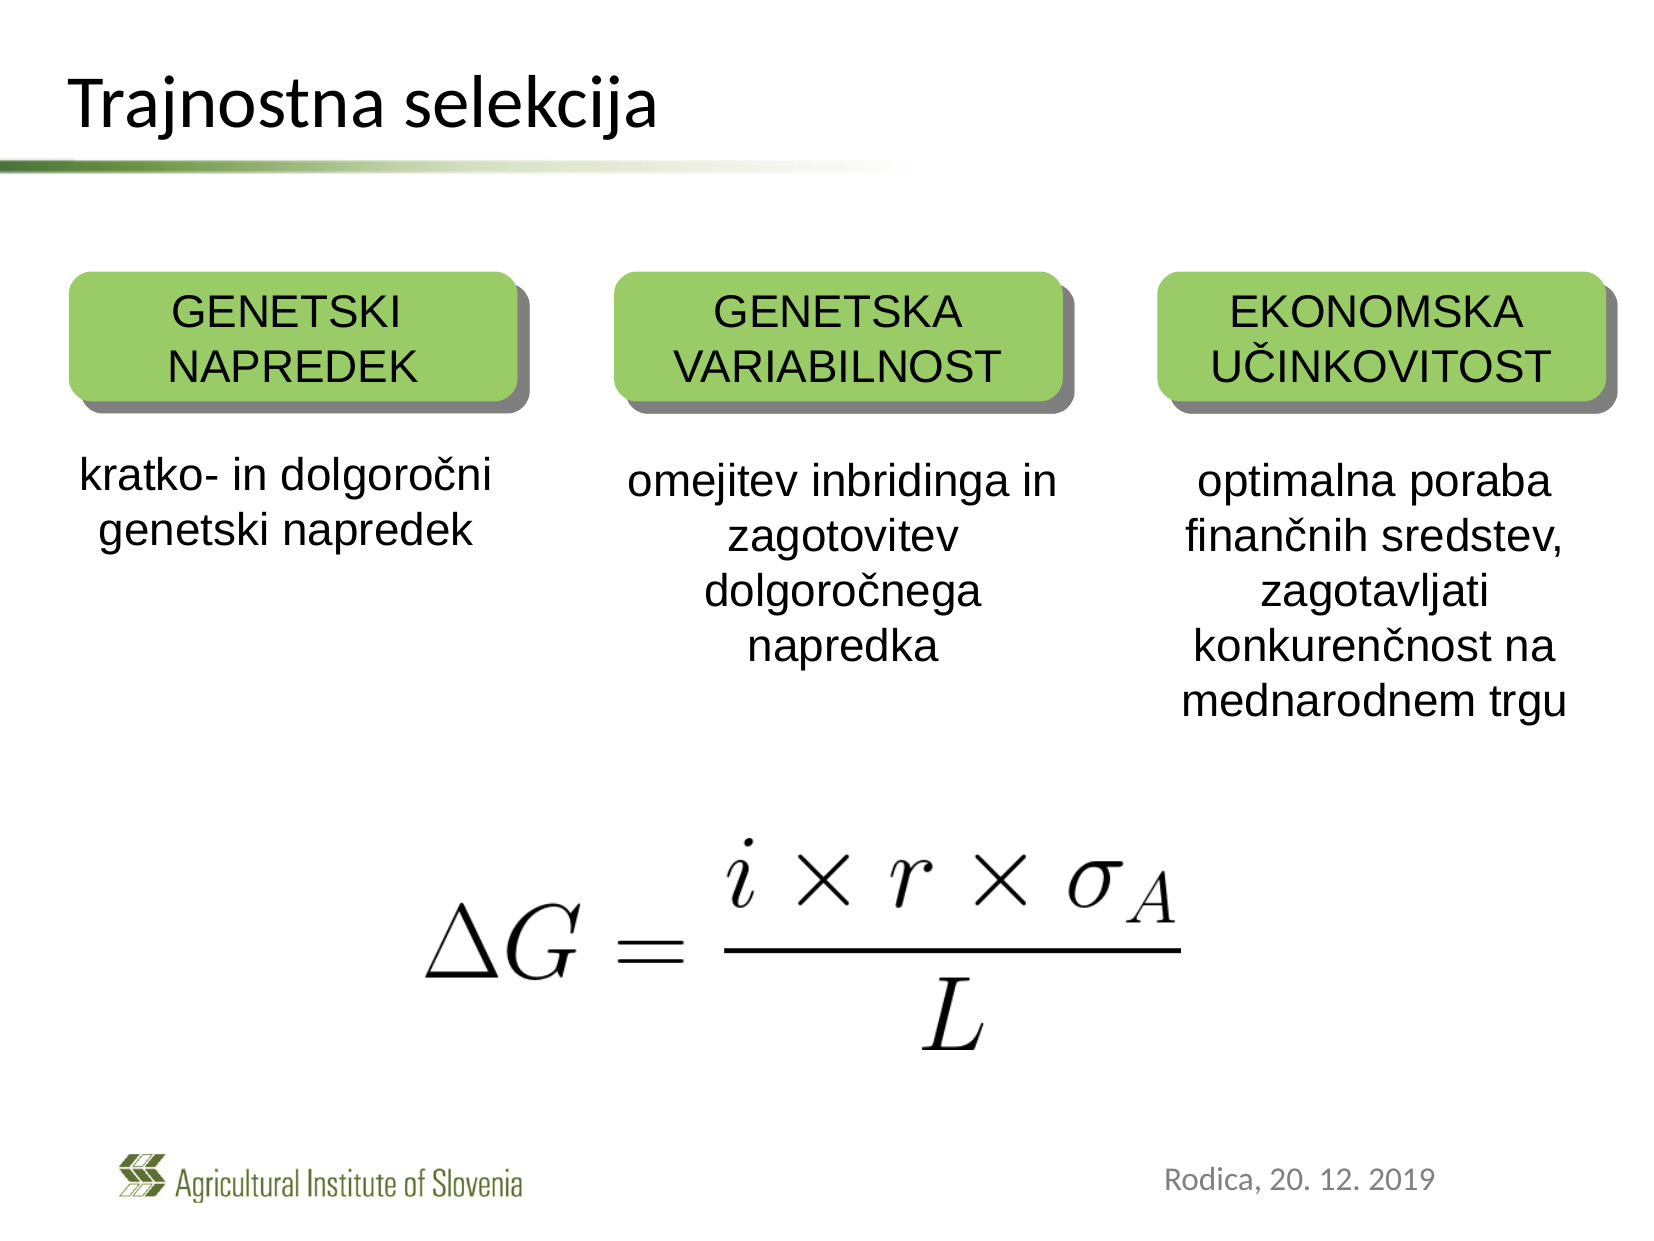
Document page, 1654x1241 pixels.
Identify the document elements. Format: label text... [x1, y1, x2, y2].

picture [424, 838, 1182, 1050]
text_box GENETSKI NAPREDEK [68, 271, 518, 402]
text_box kratko- in dolgoročni genetski napredek [31, 436, 542, 578]
text_box GENETSKA VARIABILNOST [614, 271, 1063, 402]
text_box omejitev inbridinga in zagotovitev dolgoročnega napredka [588, 443, 1099, 663]
picture [0, 0, 1654, 1241]
text_box EKONOMSKA UČINKOVITOST [1157, 271, 1607, 402]
text_box Trajnostna selekcija [53, 20, 1406, 176]
text_box optimalna poraba finančnih sredstev, zagotavljati konkurenčnost na mednarodnem trgu [1119, 443, 1630, 715]
text_box [68, 264, 1571, 1075]
